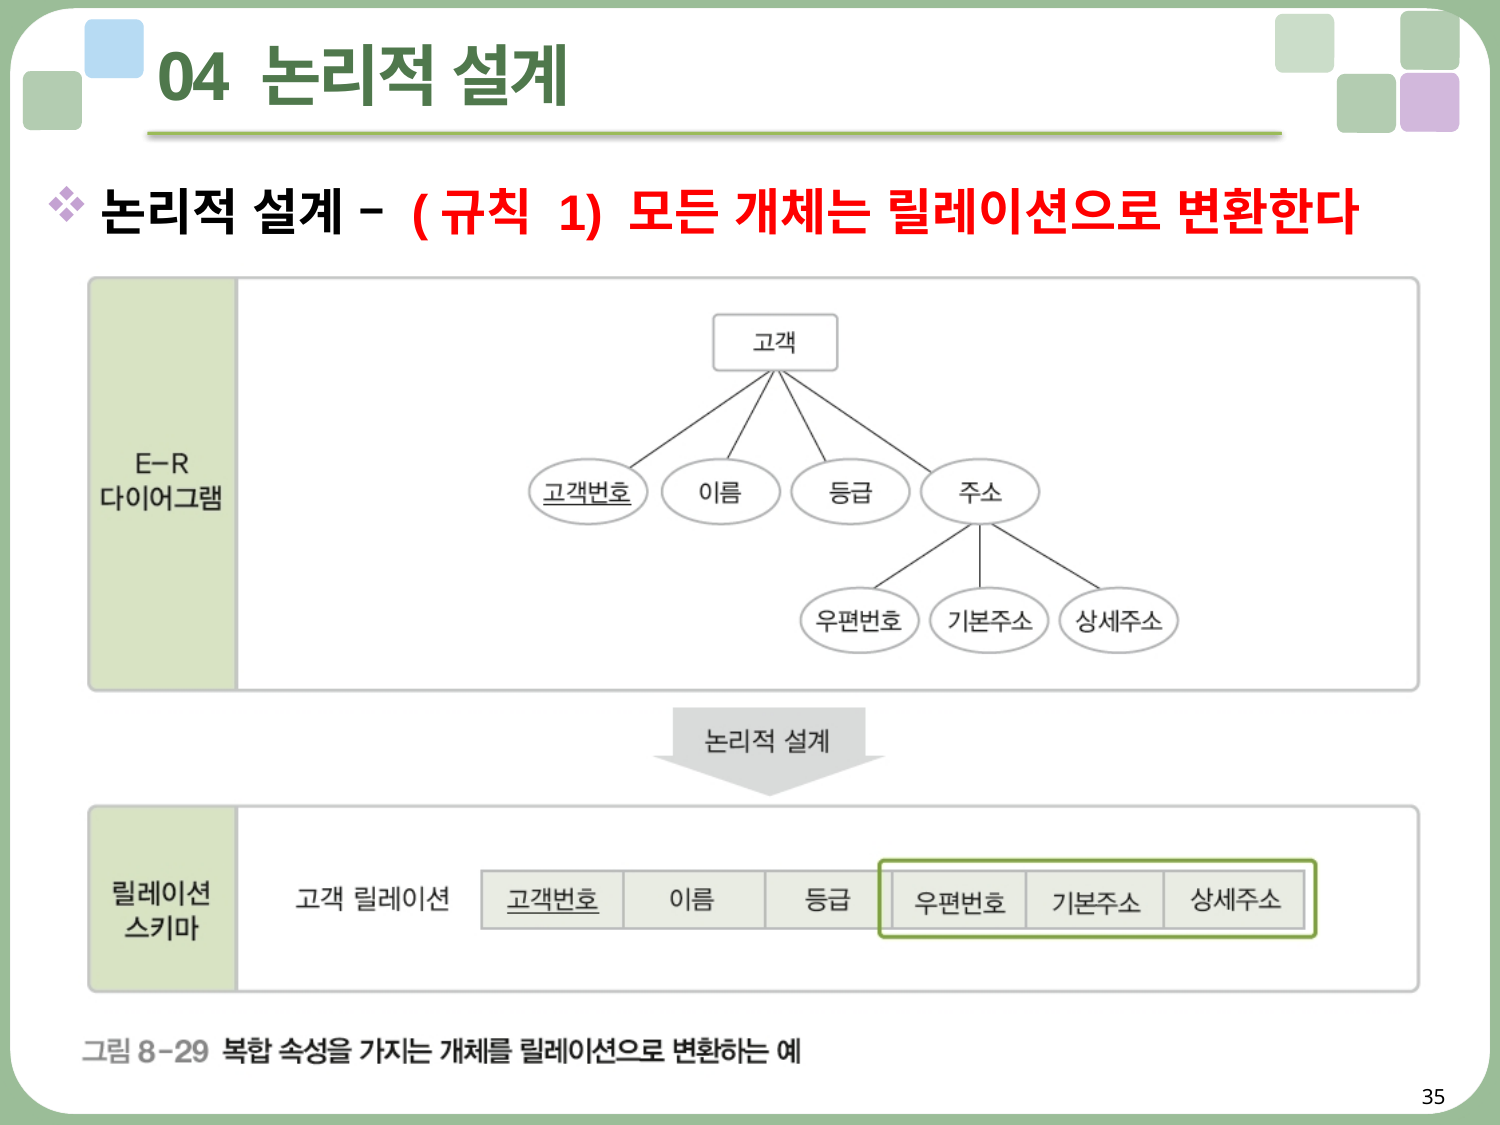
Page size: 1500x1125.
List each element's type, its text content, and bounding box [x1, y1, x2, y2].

title 04 논리적 설계 [142, 25, 1459, 123]
picture [0, 0, 1500, 1125]
list 논리적 설계 – (규칙 1) 모든 개체는 릴레이션으로 변환한다 [29, 172, 1459, 1083]
